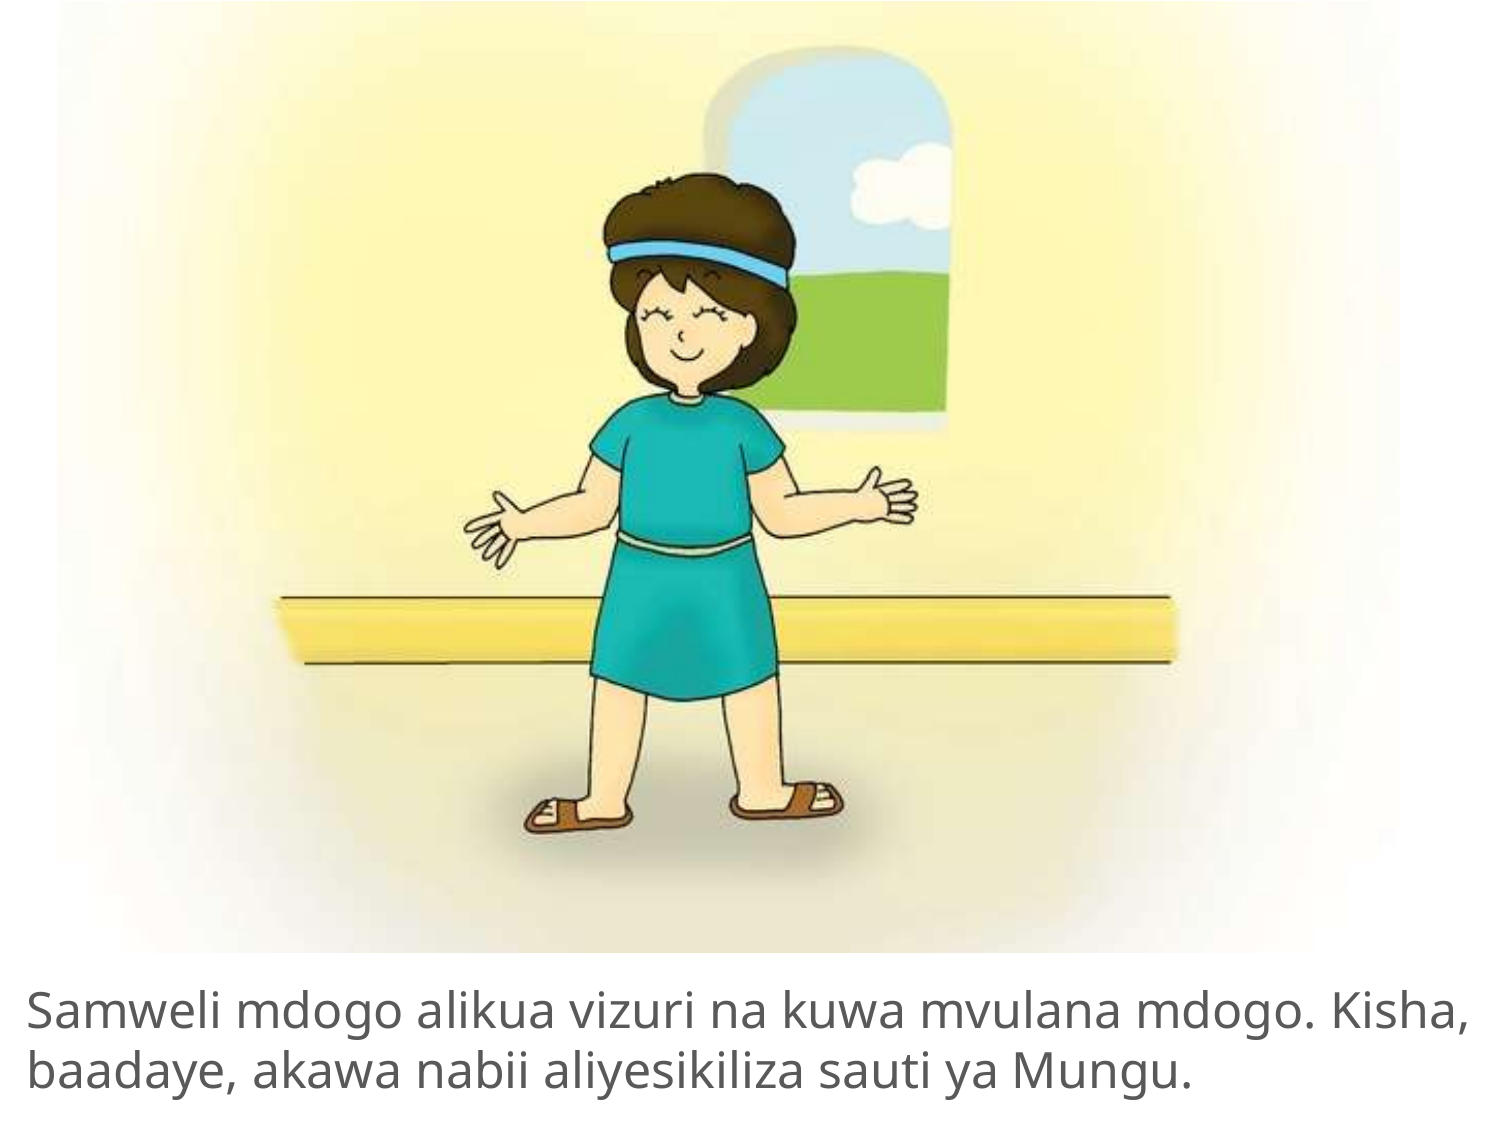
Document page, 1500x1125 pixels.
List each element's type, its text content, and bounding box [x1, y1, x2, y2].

picture [57, 1, 1400, 953]
text_box Samweli mdogo alikua vizuri na kuwa mvulana mdogo. Kisha, baadaye, akawa nabii aliyesikiliza sauti ya Mungu. [11, 971, 1498, 1106]
